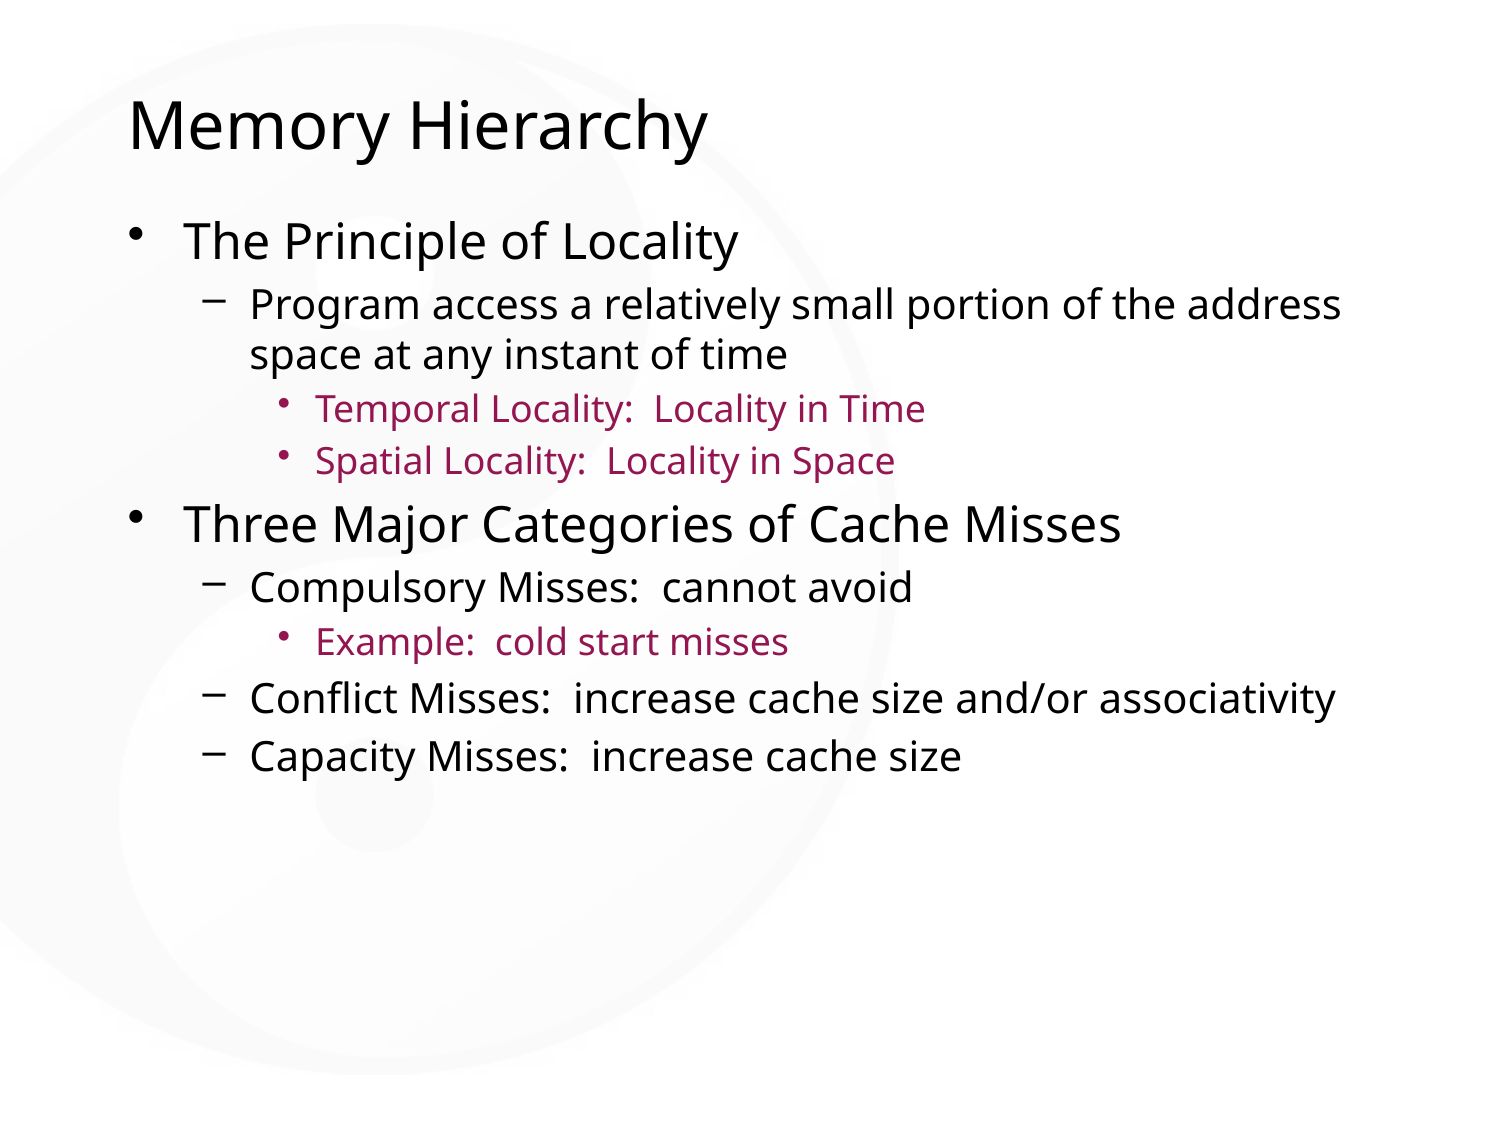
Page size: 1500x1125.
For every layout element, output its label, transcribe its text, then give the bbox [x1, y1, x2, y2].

list The Principle of Locality Program access a relatively small portion of the address space at any instant of time Temporal Locality: Locality in Time Spatial Locality: Locality in Space Three Major Categories of Cache Misses Compulsory Misses: cannot avoid Example: cold start misses Conflict Misses: increase cache size and/or associativity Capacity Misses: increase cache size [112, 201, 1388, 1038]
title Memory Hierarchy [112, 60, 1388, 186]
